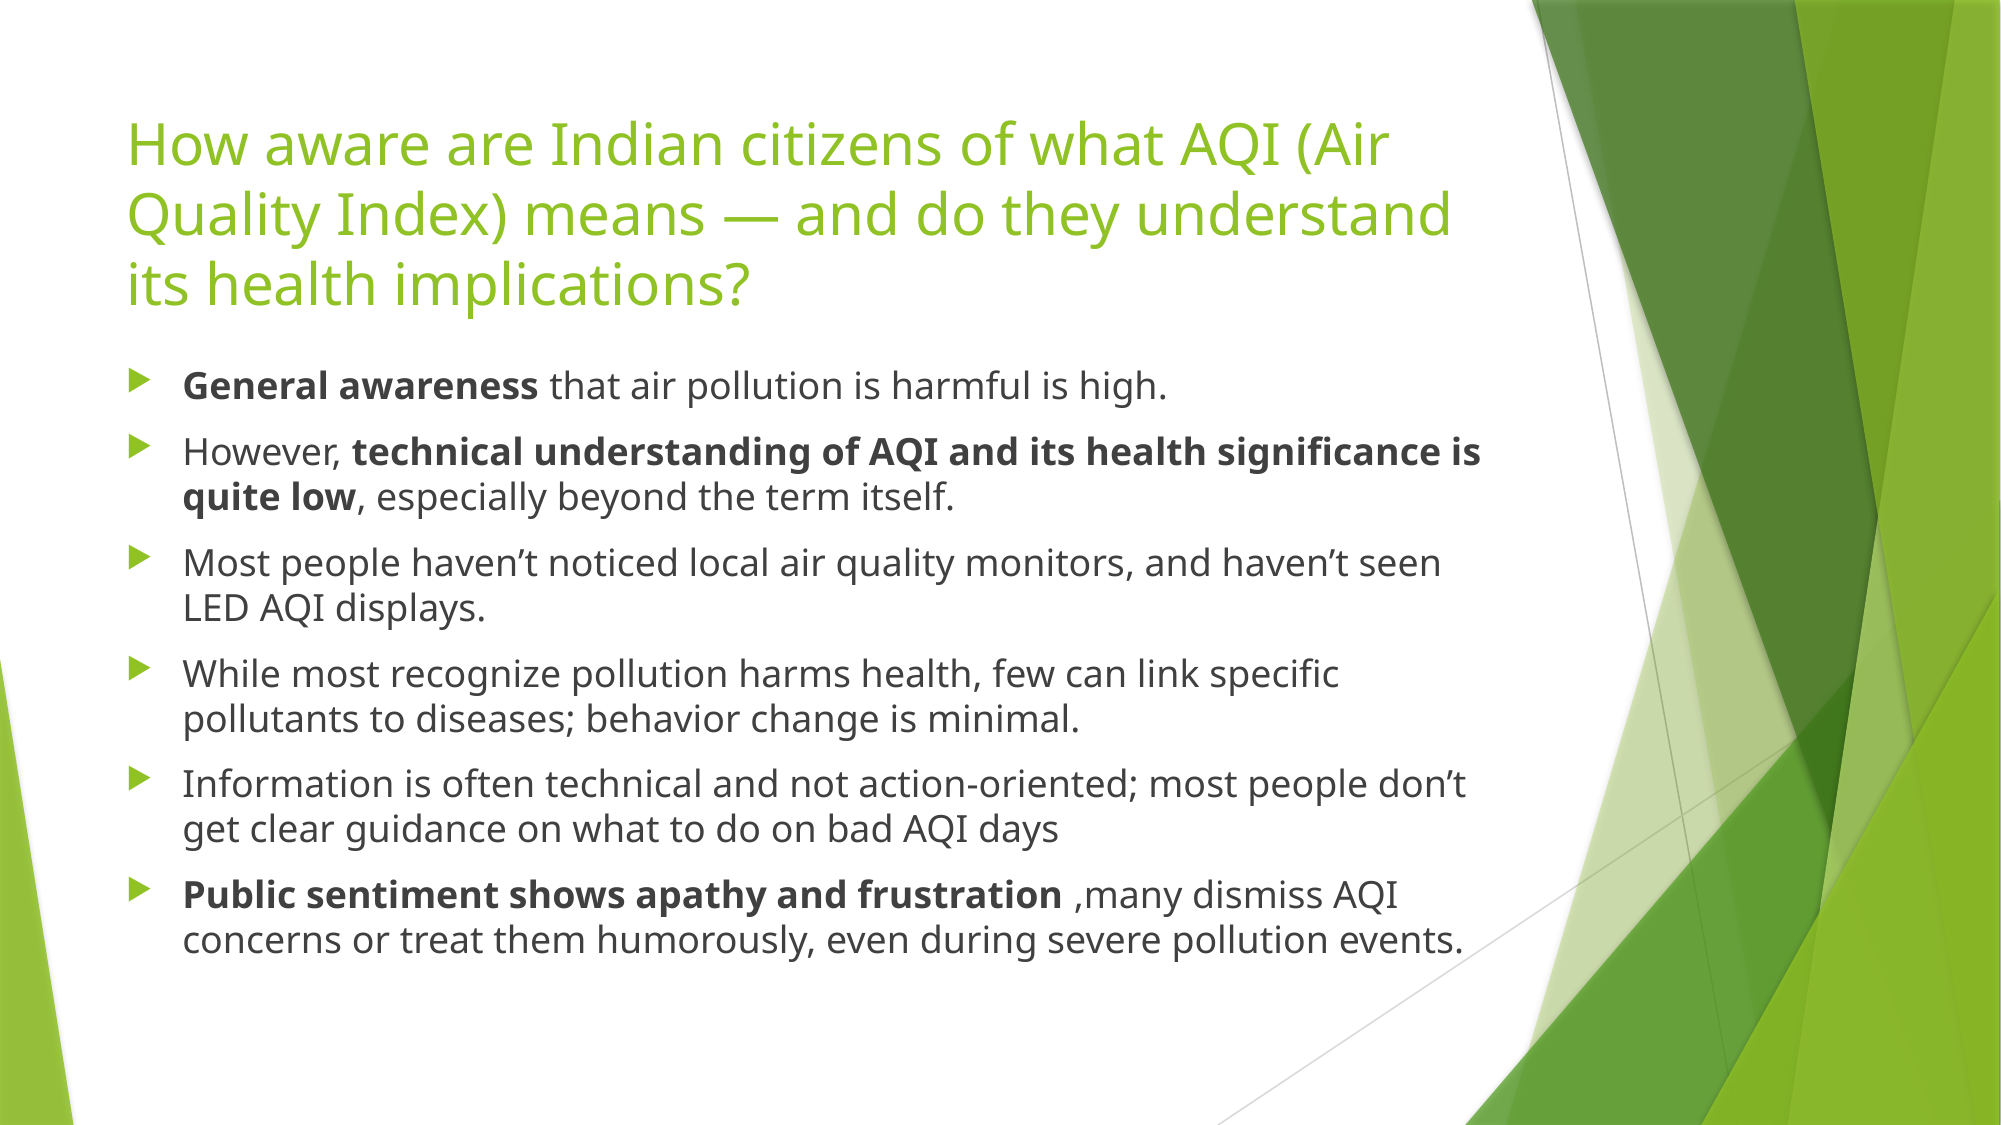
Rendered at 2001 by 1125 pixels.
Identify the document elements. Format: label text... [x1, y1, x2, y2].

list General awareness that air pollution is harmful is high. However, technical understanding of AQI and its health significance is quite low, especially beyond the term itself. Most people haven’t noticed local air quality monitors, and haven’t seen LED AQI displays. While most recognize pollution harms health, few can link specific pollutants to diseases; behavior change is minimal. Information is often technical and not action-oriented; most people don’t get clear guidance on what to do on bad AQI days Public sentiment shows apathy and frustration ,many dismiss AQI concerns or treat them humorously, even during severe pollution events. [111, 354, 1522, 992]
title How aware are Indian citizens of what AQI (Air Quality Index) means — and do they understand its health implications? [111, 99, 1522, 317]
